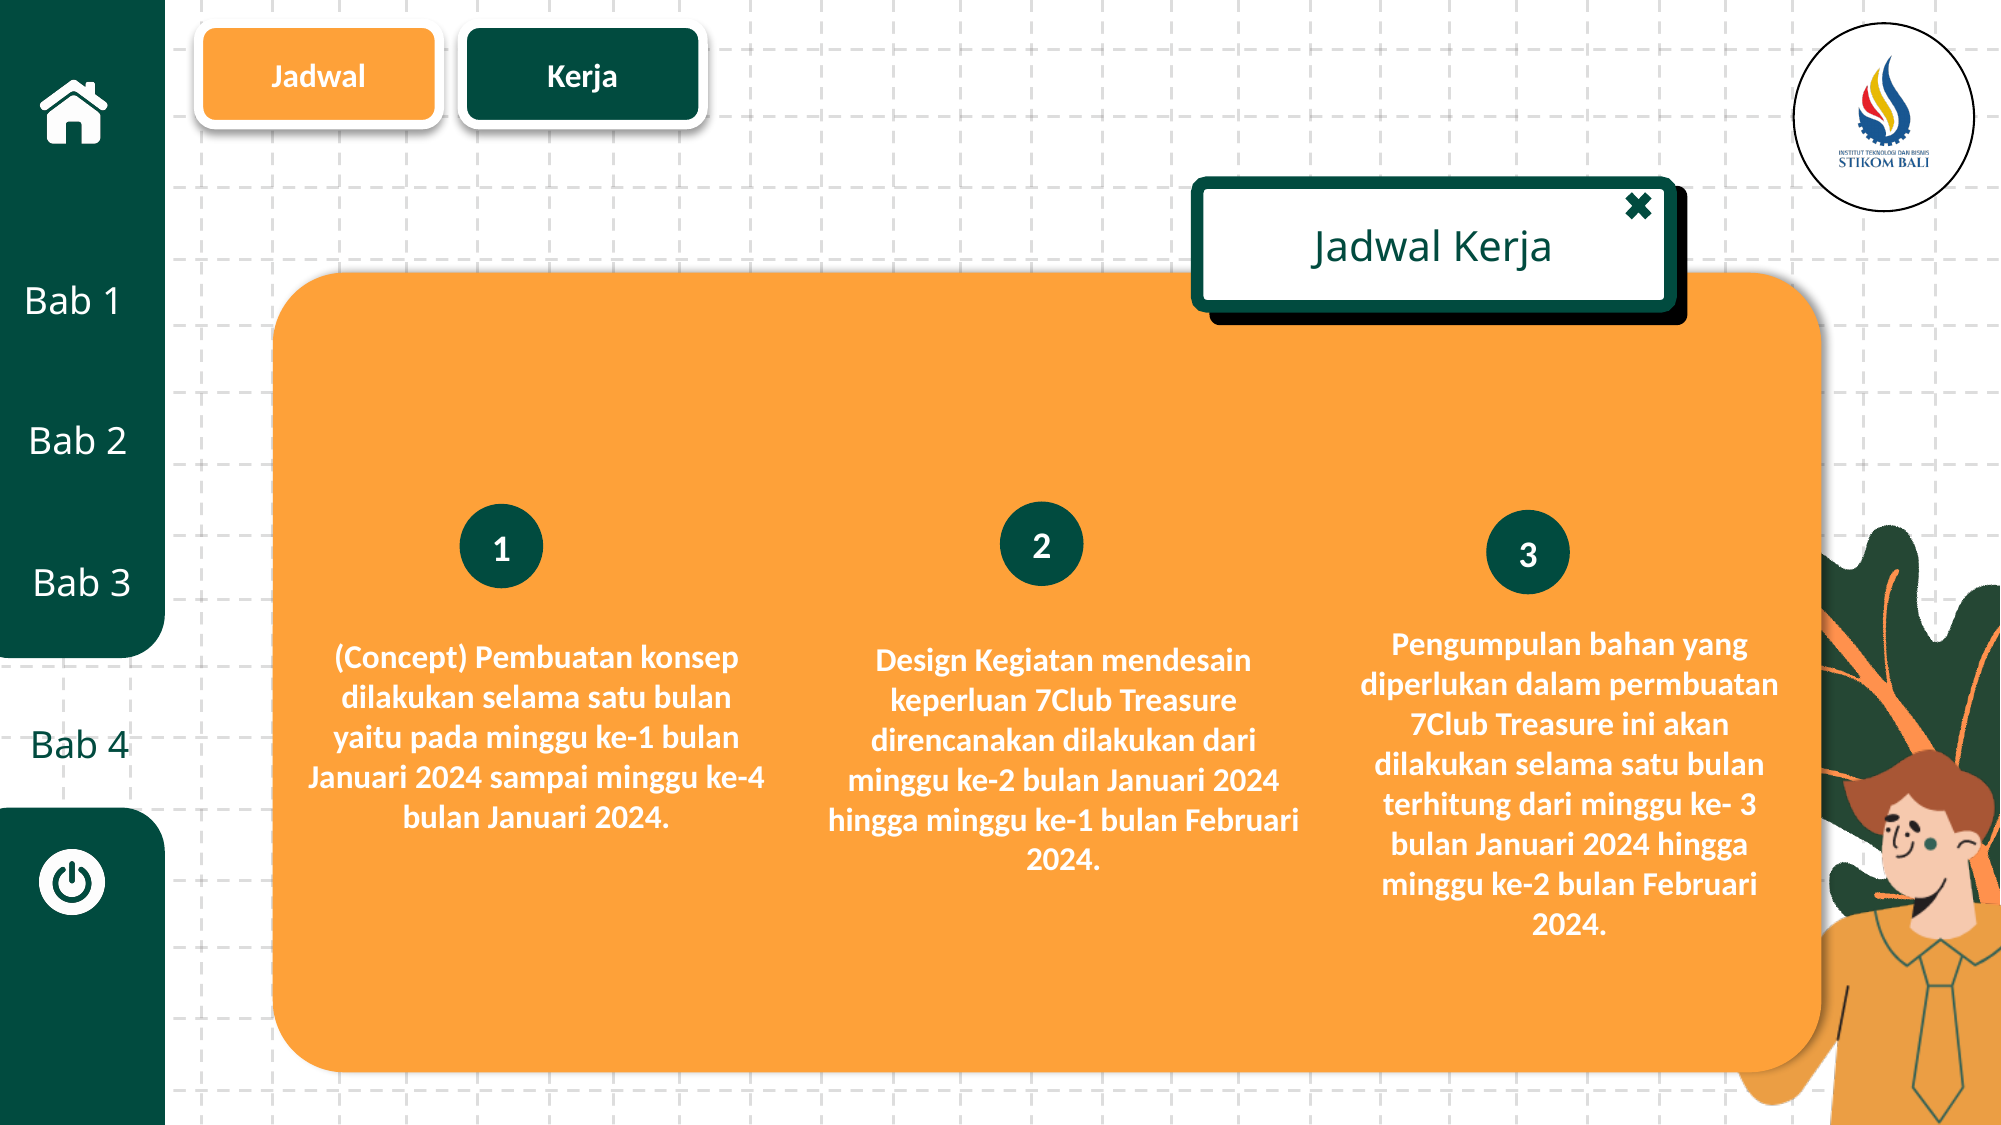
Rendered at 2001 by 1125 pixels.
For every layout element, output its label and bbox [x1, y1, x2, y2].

picture [0, 0, 2001, 1125]
text_box [1197, 182, 1688, 326]
text_box [1793, 23, 1975, 212]
